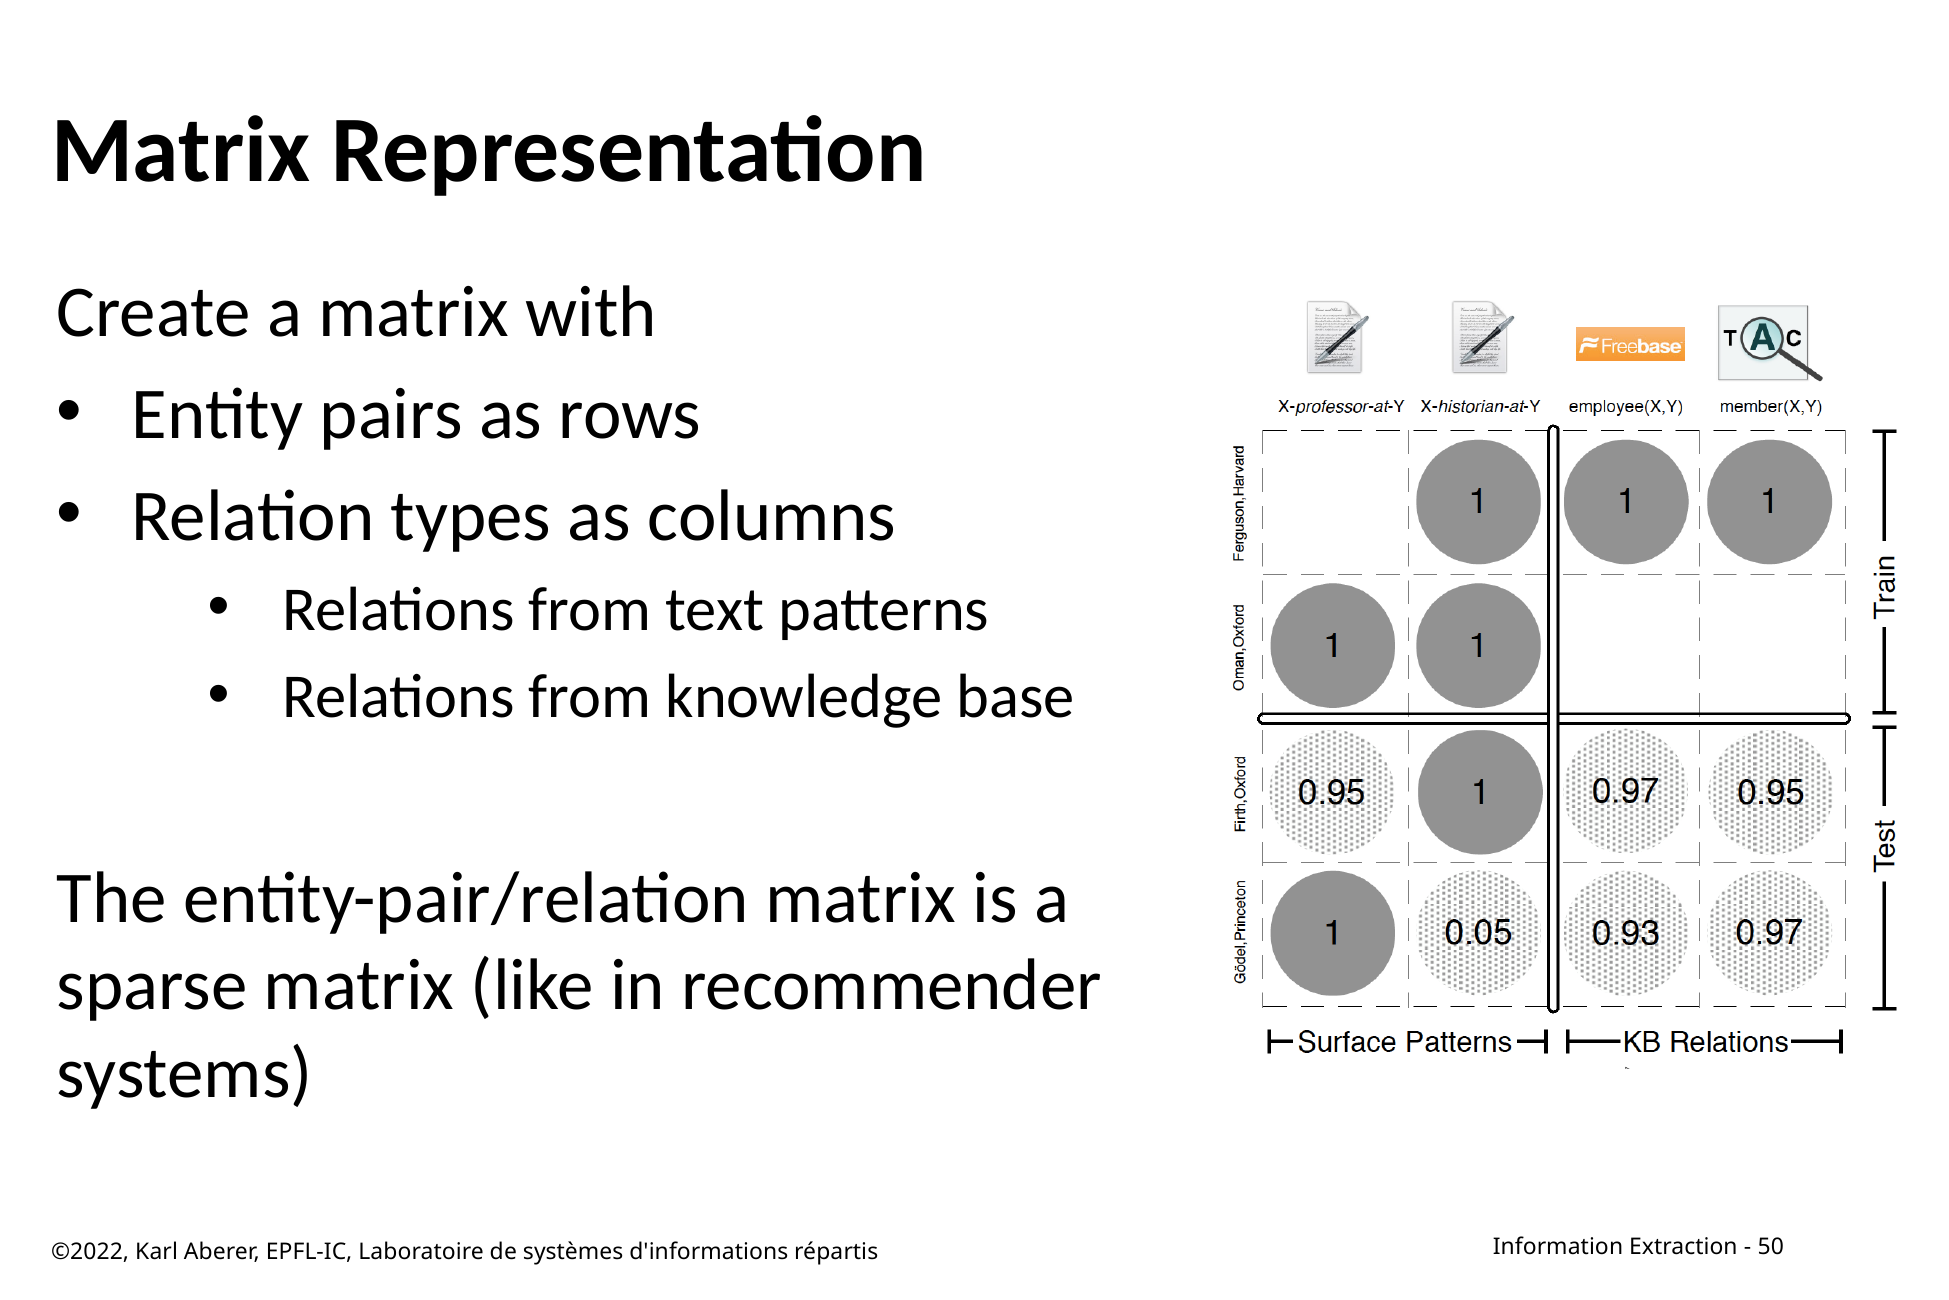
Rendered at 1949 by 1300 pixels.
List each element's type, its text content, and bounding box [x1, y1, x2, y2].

footer ©2022, Karl Aberer, EPFL-IC, Laboratoire de systèmes d'informations répartis [32, 1227, 1284, 1271]
title Matrix Representation [32, 57, 1803, 232]
list Create a matrix with Entity pairs as rows Relation types as columns Relations from text patterns Relations from knowledge base The entity-pair/relation matrix is a sparse matrix (like in recommender systems) [37, 253, 1140, 1208]
picture [1127, 271, 1920, 1070]
